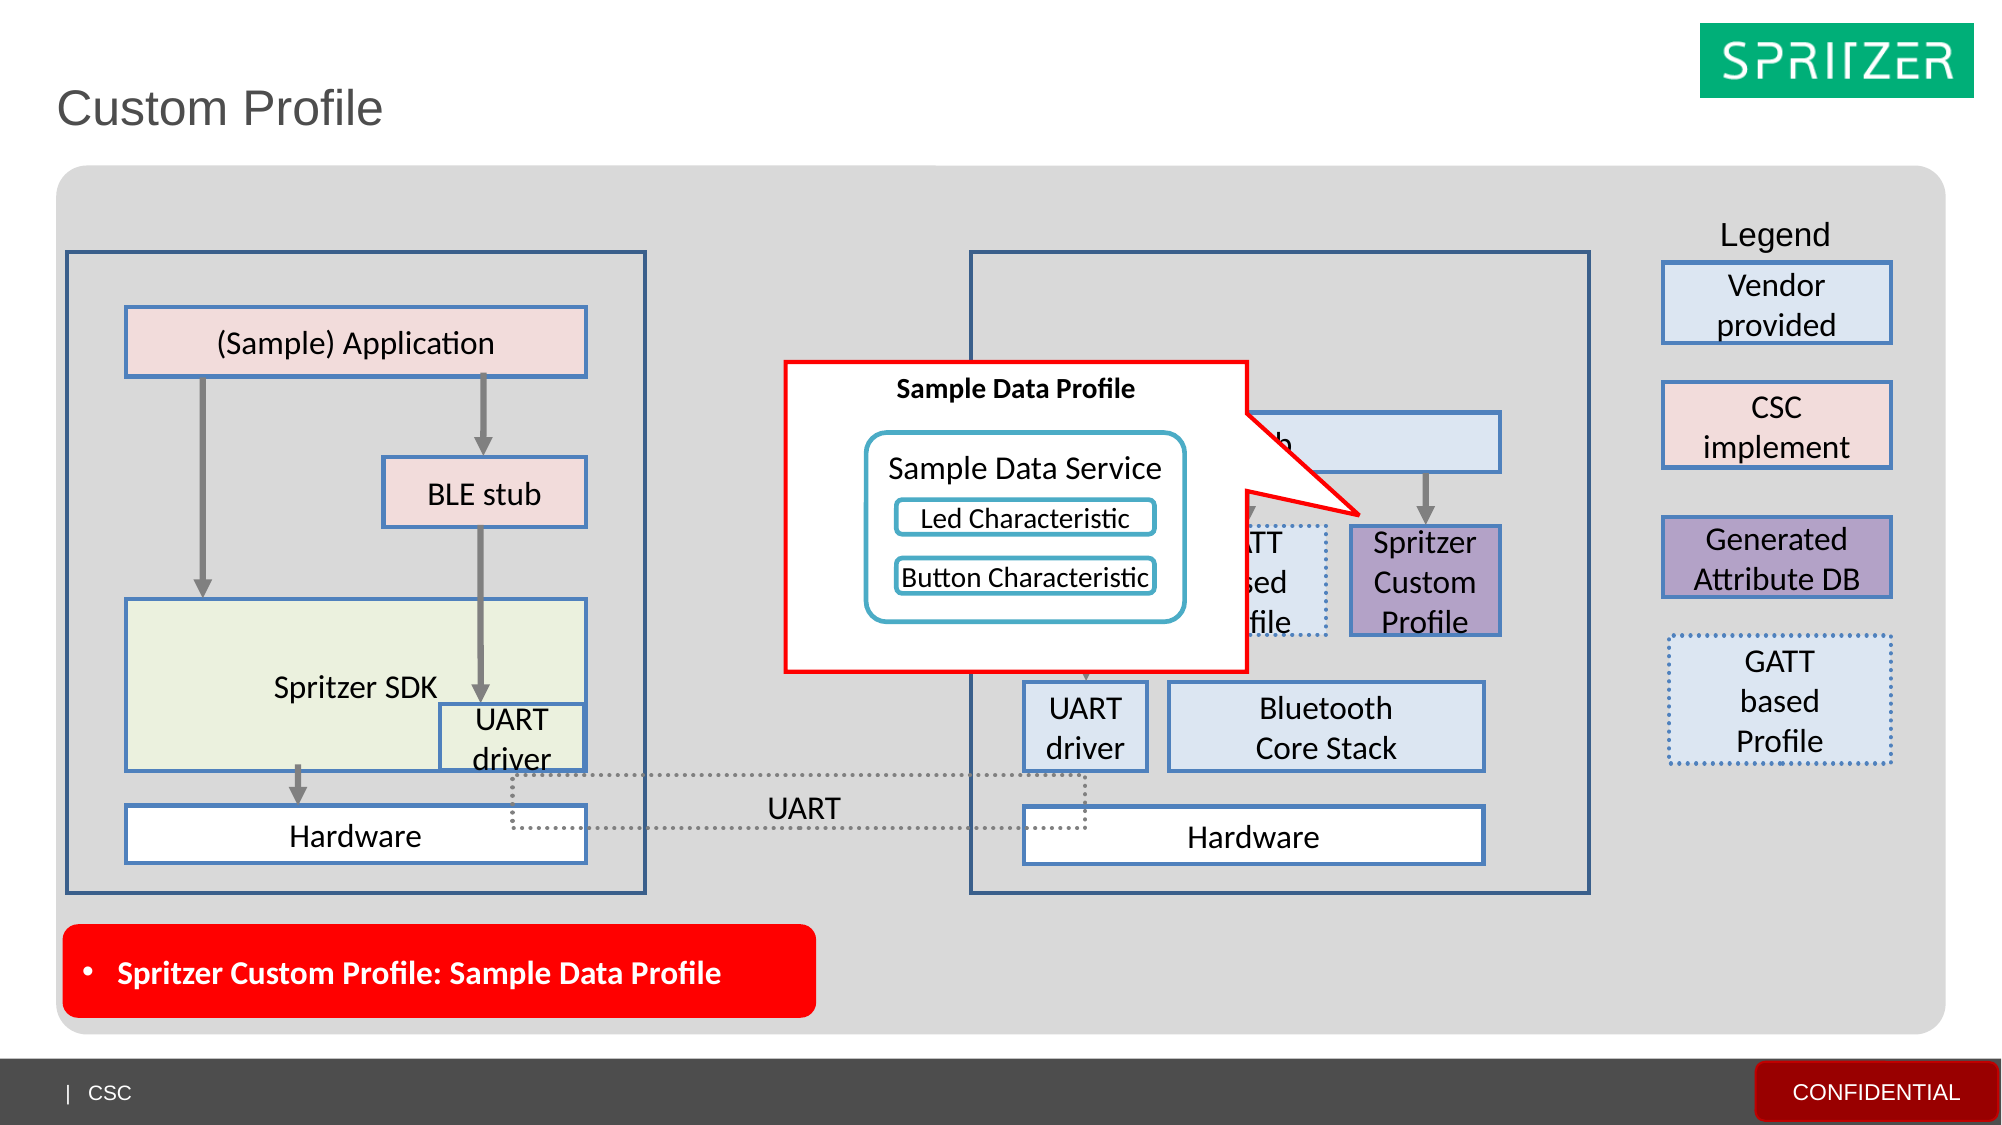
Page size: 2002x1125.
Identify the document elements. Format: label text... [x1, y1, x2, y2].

text_box Sample Data Service [866, 432, 1185, 622]
text_box [1419, 473, 1432, 525]
text_box Hardware [1023, 806, 1484, 864]
text_box [66, 252, 646, 893]
text_box Stub [1248, 412, 1500, 473]
text_box [1081, 672, 1091, 681]
text_box Bluetooth Core Stack [1169, 681, 1484, 772]
text_box UART driver [439, 703, 585, 770]
text_box BLE stub [383, 456, 586, 527]
text_box Legend [1714, 212, 1837, 253]
text_box UART driver [1023, 681, 1148, 772]
text_box Vendor provided [1662, 262, 1891, 344]
text_box [196, 377, 209, 599]
text_box [971, 252, 1589, 893]
text_box Custom Profile [56, 46, 1946, 165]
text_box GATT based Profile [1669, 635, 1891, 764]
text_box (Sample) Application [126, 306, 586, 377]
text_box [512, 775, 1086, 829]
text_box [291, 764, 305, 806]
picture [1700, 23, 1974, 98]
text_box Led Characteristic [896, 499, 1155, 535]
text_box Spritzer Custom Profile: Sample Data Profile [62, 924, 817, 1018]
text_box [474, 524, 487, 703]
text_box [1635, 237, 1925, 785]
text_box CSC implement [1662, 382, 1891, 468]
text_box UART [746, 778, 863, 833]
text_box Spritzer SDK [125, 599, 586, 772]
text_box [477, 372, 490, 456]
text_box GATT based Profile [1248, 525, 1326, 635]
text_box Hardware [125, 805, 586, 863]
text_box Spritzer Custom Profile [1350, 525, 1500, 635]
text_box Generated Attribute DB [1663, 517, 1891, 598]
text_box Button Characteristic [896, 558, 1155, 594]
text_box Sample Data Profile [785, 362, 1360, 672]
